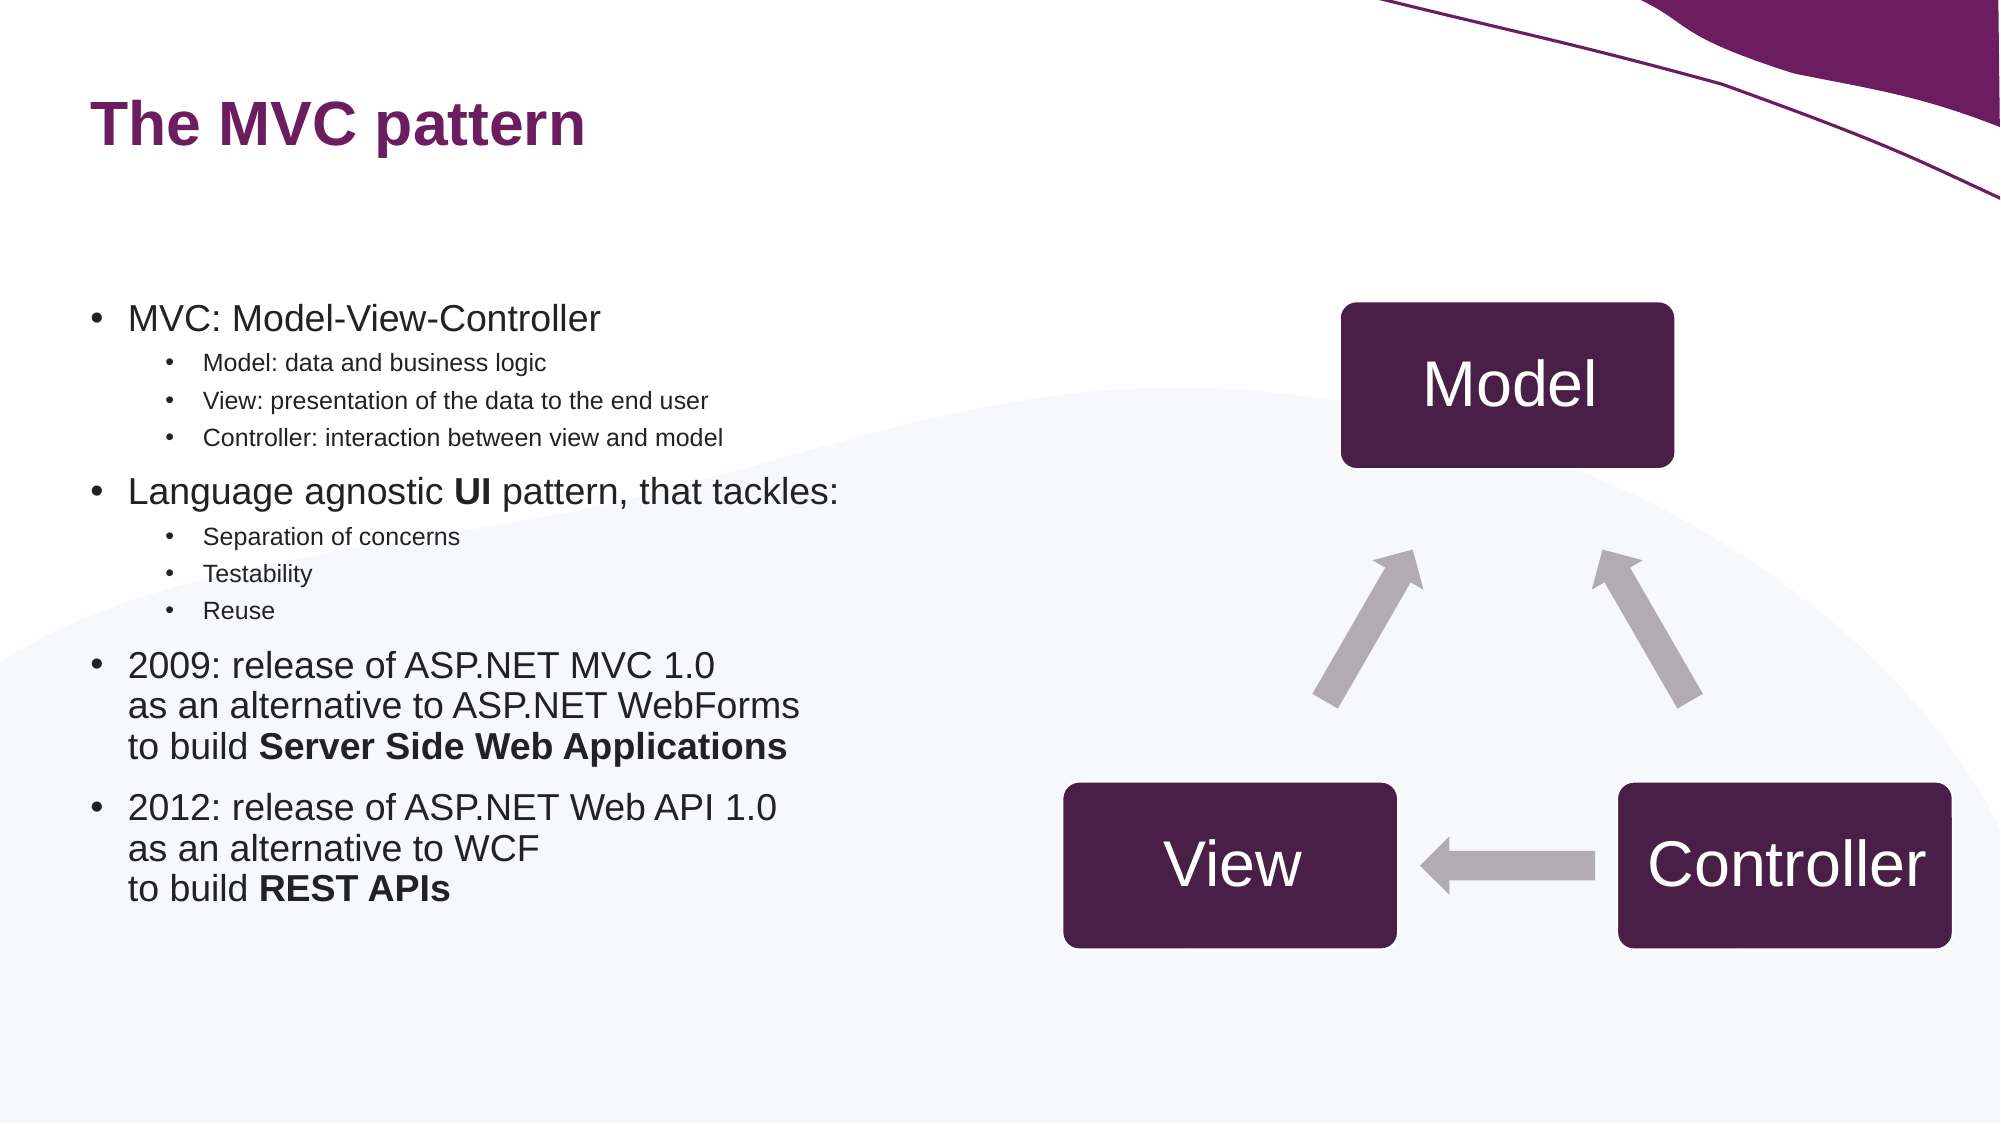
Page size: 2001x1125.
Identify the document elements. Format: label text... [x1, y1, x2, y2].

title The MVC pattern [90, 91, 1910, 278]
list MVC: Model-View-Controller Model: data and business logic View: presentation of the data to the end user Controller: interaction between view and model Language agnostic UI pattern, that tackles: Separation of concerns Testability Reuse 2009: release of ASP.NET MVC 1.0 as an alternative to ASP.NET WebForms to build Server Side Web Applications 2012: release of ASP.NET Web API 1.0 as an alternative to WCF to build REST APIs [90, 299, 1910, 1034]
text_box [1062, 277, 1953, 974]
